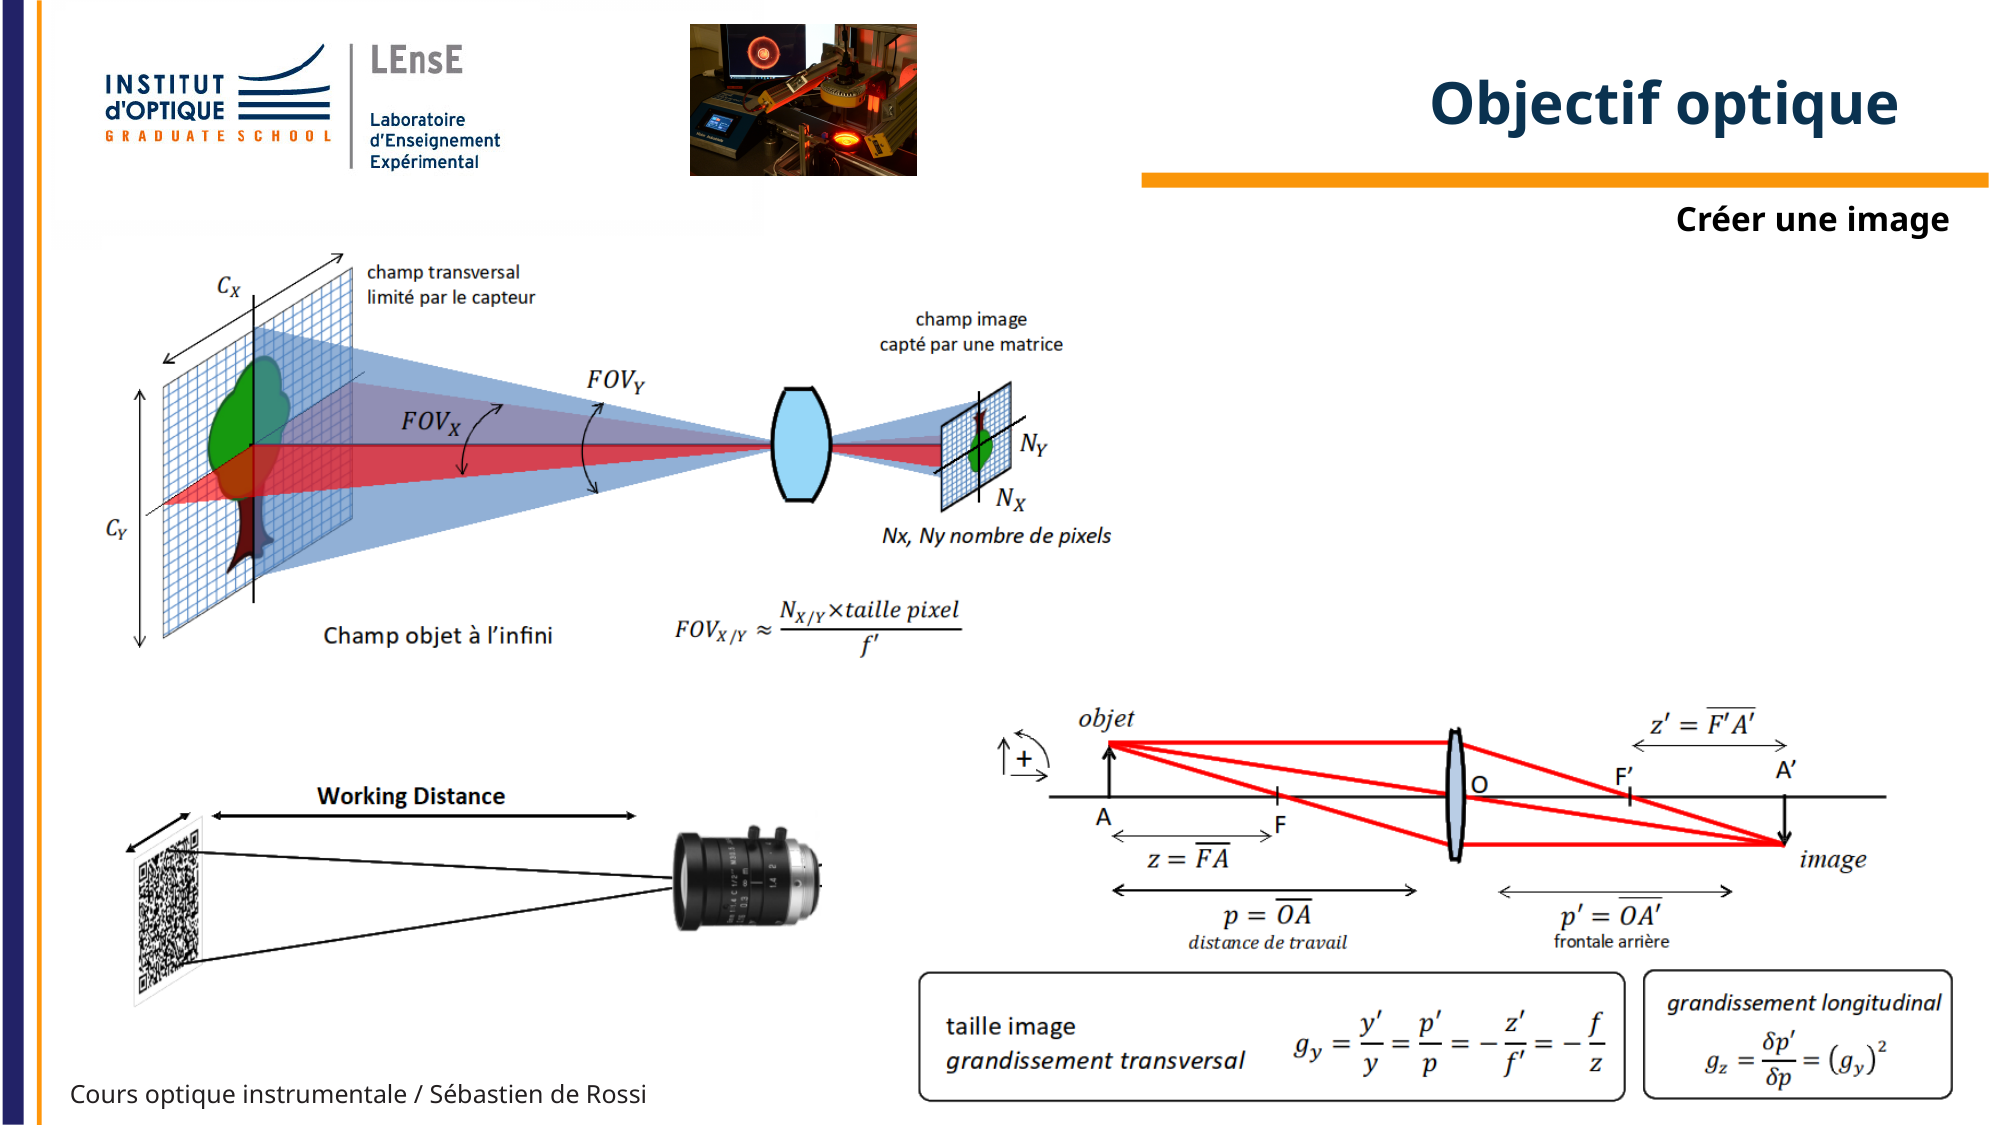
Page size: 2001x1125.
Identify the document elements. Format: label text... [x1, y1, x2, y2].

title Objectif optique [922, 45, 1916, 158]
picture [51, 0, 1123, 672]
picture [90, 765, 822, 1033]
text_box Cours optique instrumentale / Sébastien de Rossi [54, 1071, 901, 1116]
text_box [55, 11, 752, 220]
text_box Créer une image [1448, 191, 1966, 246]
text_box [1141, 172, 1989, 188]
picture [906, 681, 1970, 1117]
